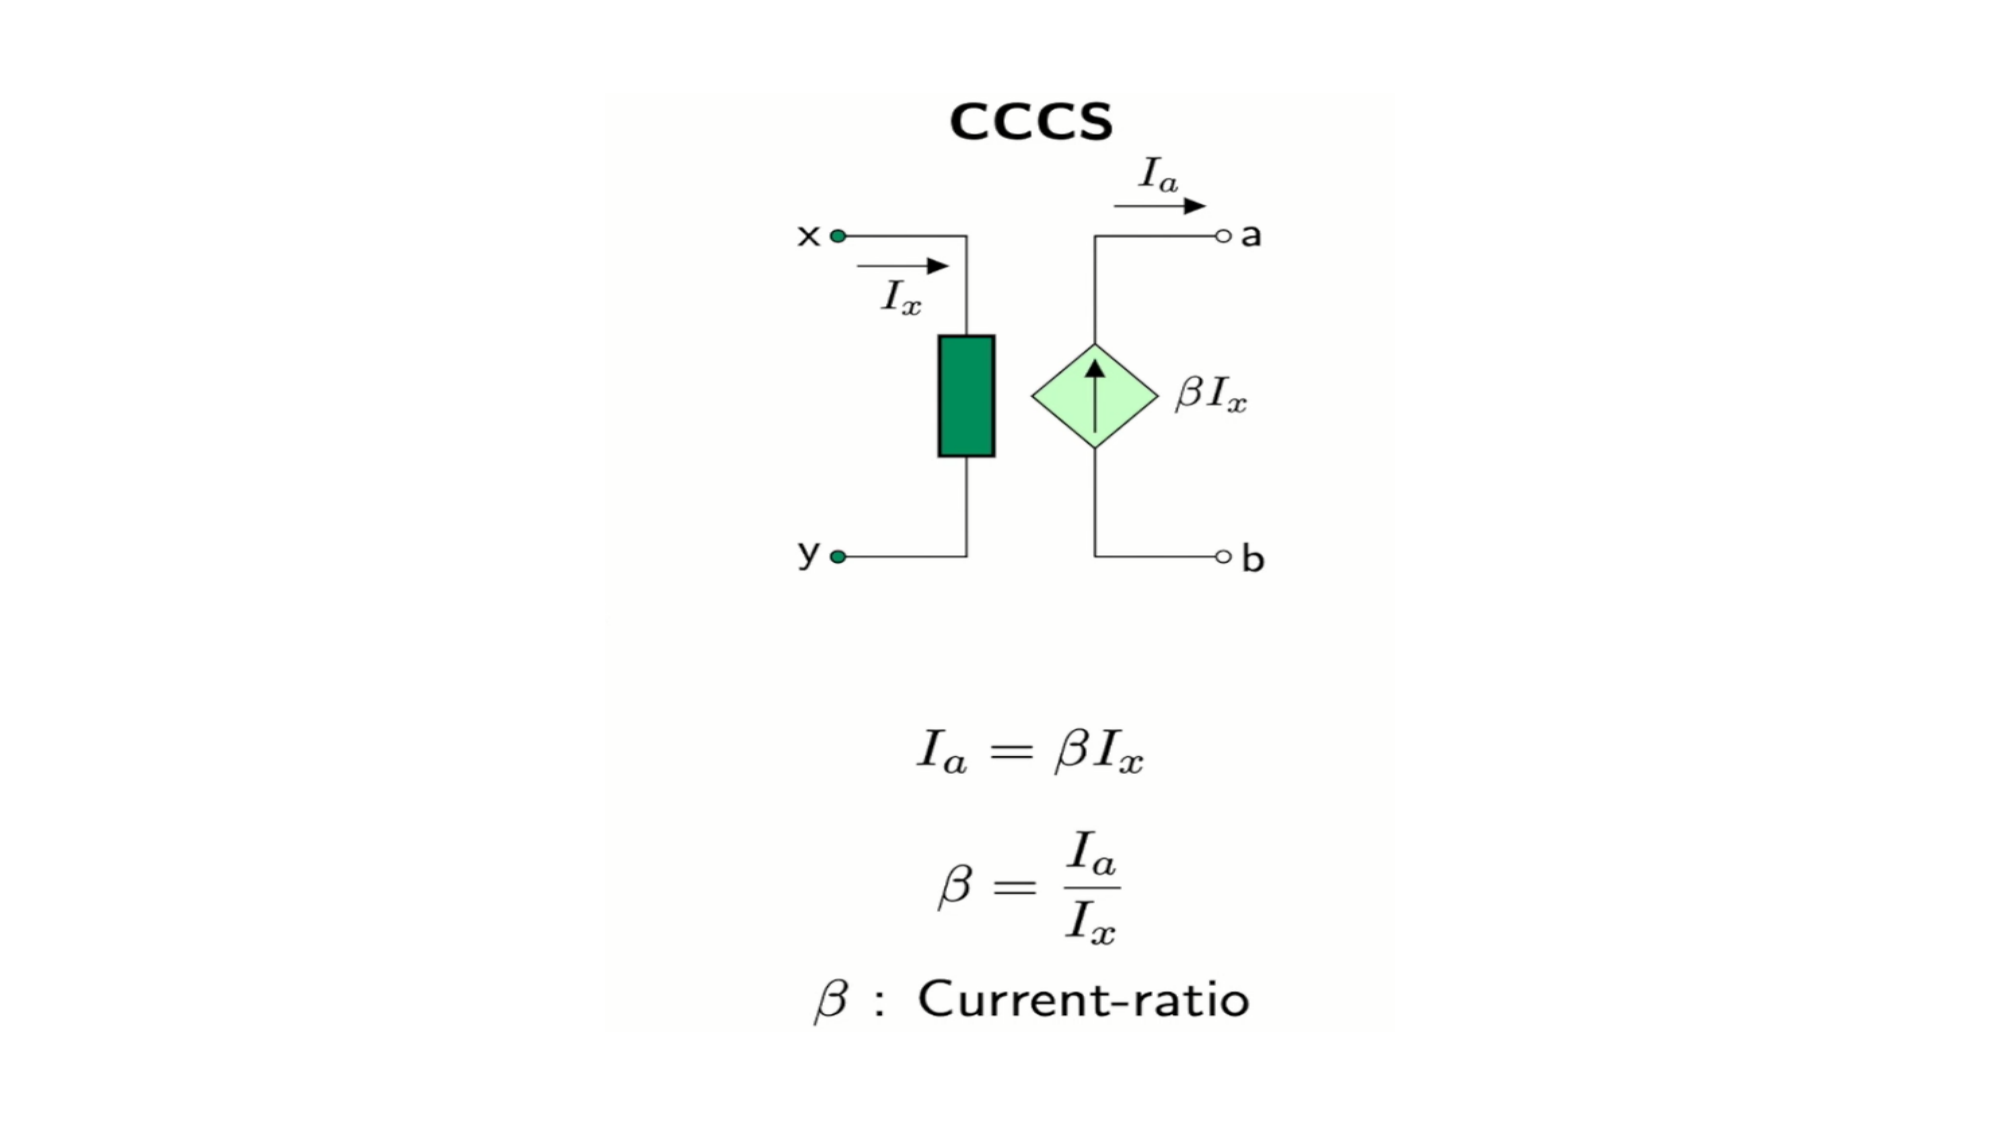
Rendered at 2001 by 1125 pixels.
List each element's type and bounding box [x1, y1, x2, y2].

picture [605, 93, 1395, 1032]
